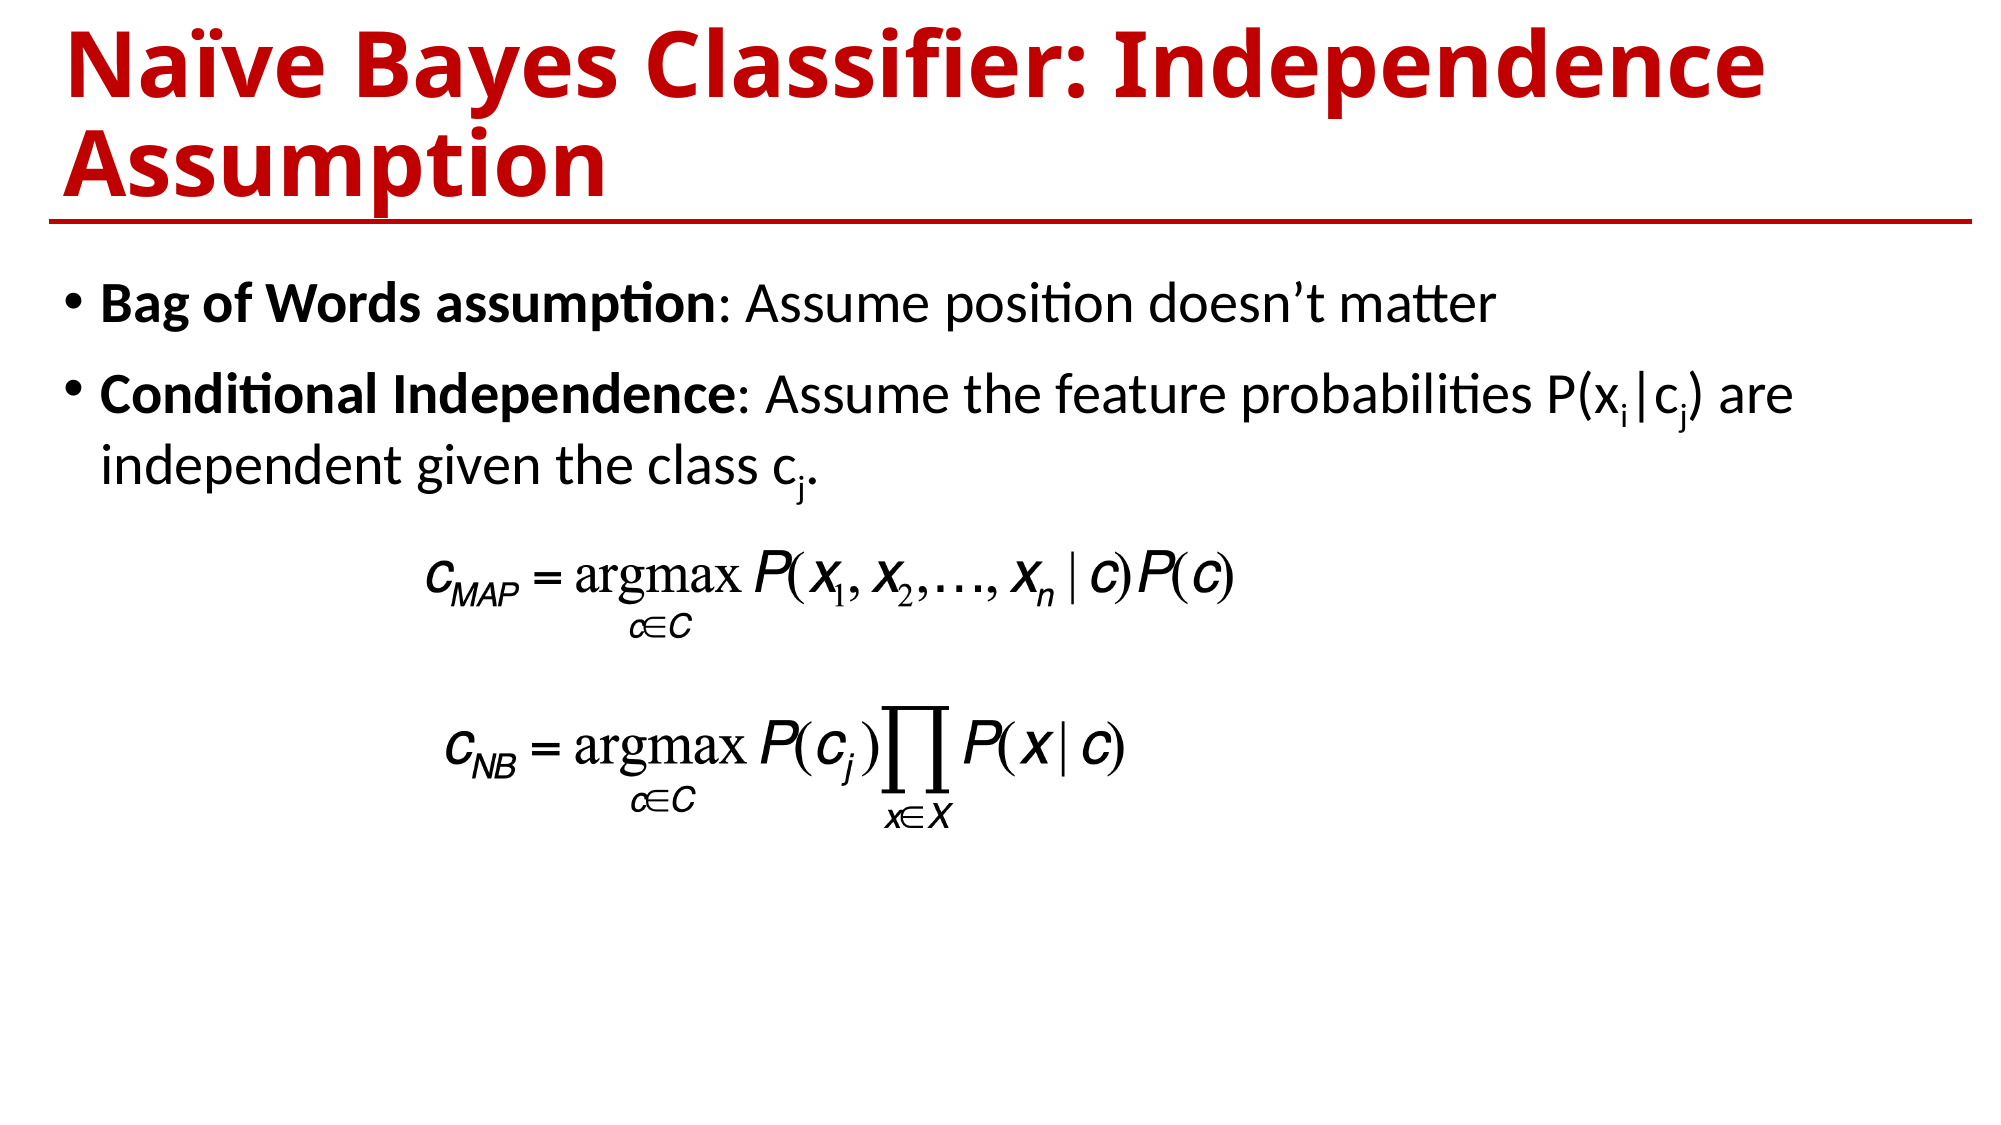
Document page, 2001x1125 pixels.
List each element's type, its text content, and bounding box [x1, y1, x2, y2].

list Bag of Words assumption: Assume position doesn’t matter Conditional Independence: Assume the feature probabilities P(xi|cj) are independent given the class cj. [48, 264, 1972, 716]
picture [415, 542, 1238, 835]
title Naïve Bayes Classifier: Independence Assumption [48, 41, 1972, 192]
